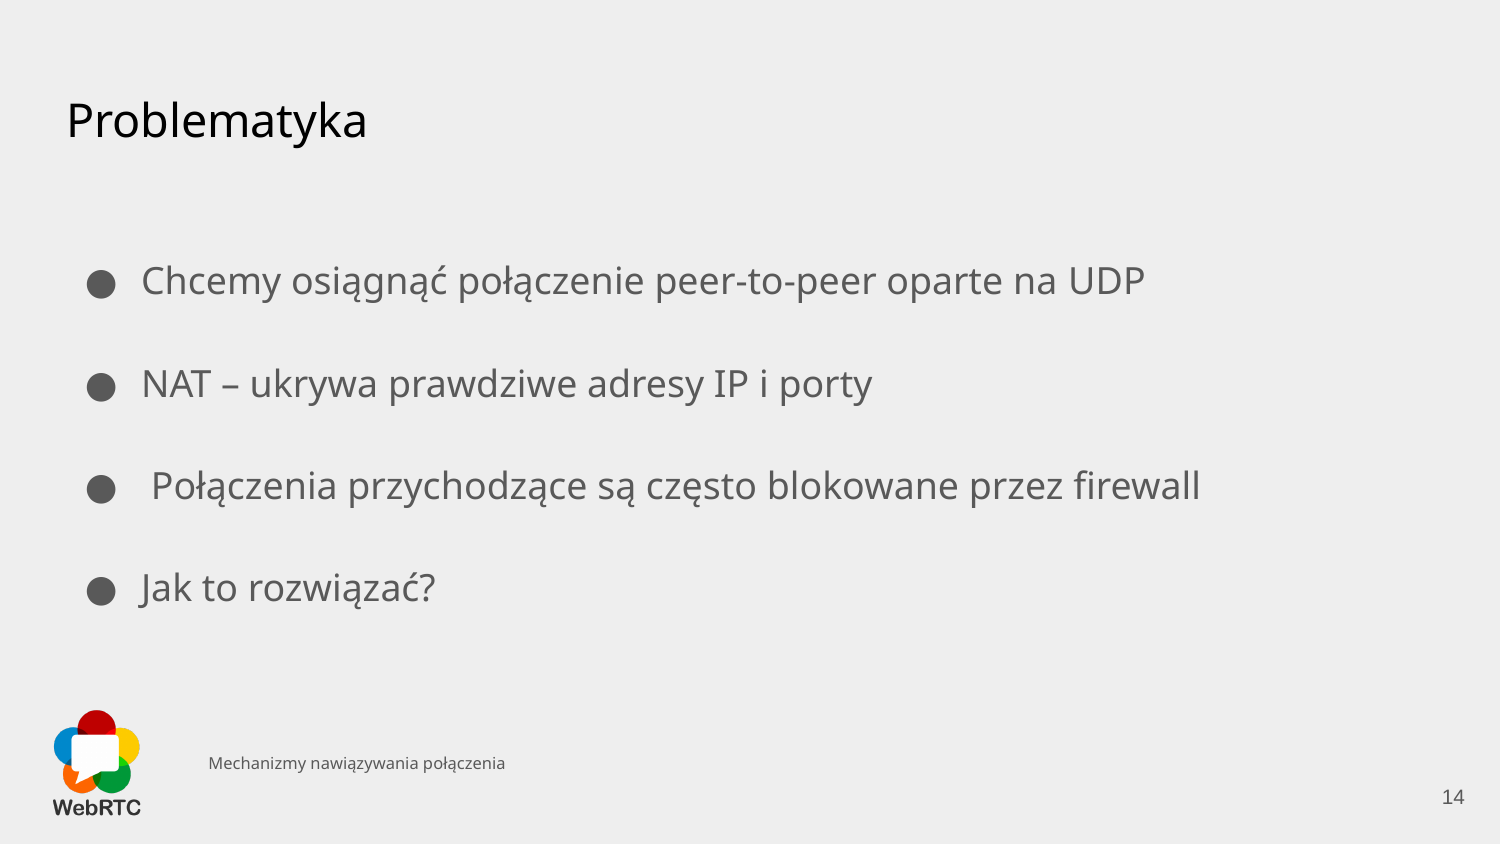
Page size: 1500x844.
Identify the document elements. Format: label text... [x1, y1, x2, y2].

title Mechanizmy nawiązywania połączenia [193, 736, 1115, 789]
picture [51, 750, 142, 817]
title Problematyka [51, 72, 1449, 167]
list Chcemy osiągnąć połączenie peer-to-peer oparte na UDP NAT – ukrywa prawdziwe adresy IP i porty Połączenia przychodzące są często blokowane przez firewall Jak to rozwiązać? [51, 189, 1449, 750]
slide_number ‹#› [1389, 764, 1480, 830]
